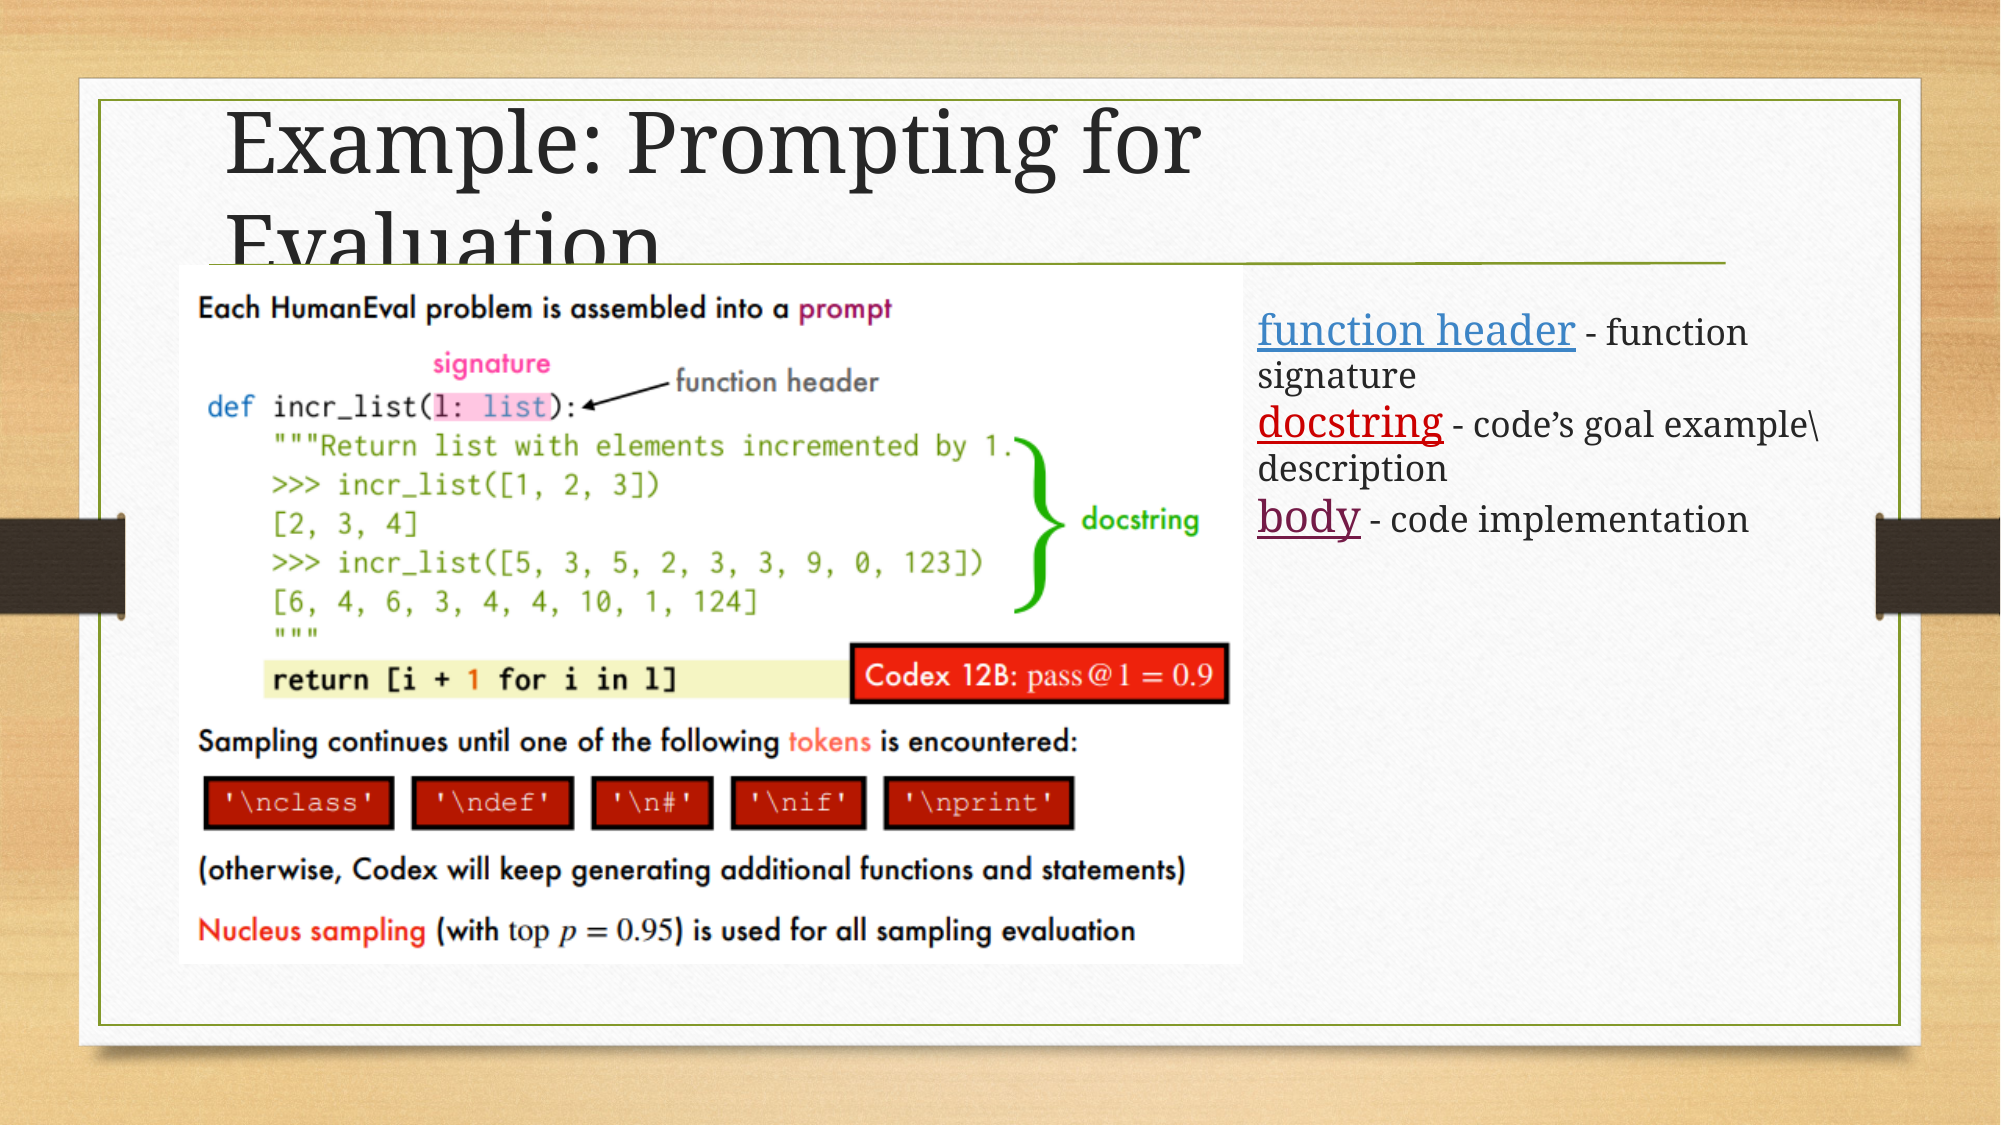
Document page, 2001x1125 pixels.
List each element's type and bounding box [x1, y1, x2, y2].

text_box [0, 0, 2000, 1125]
text_box [208, 262, 1726, 266]
picture [179, 265, 1243, 965]
